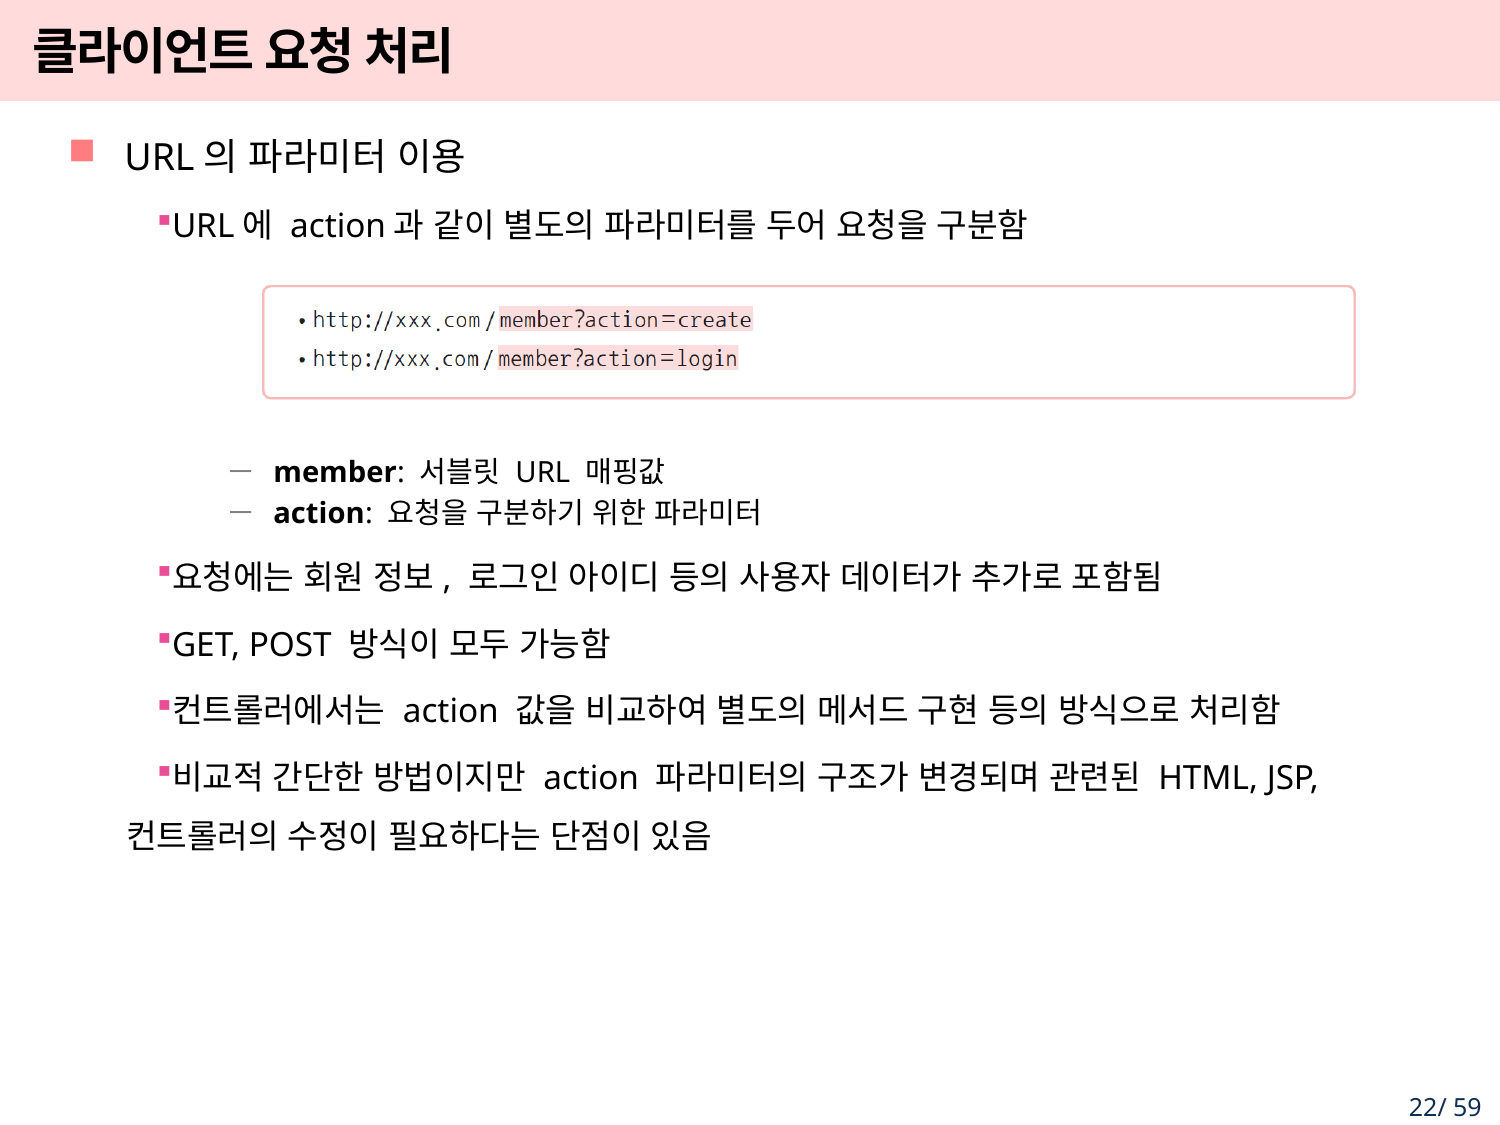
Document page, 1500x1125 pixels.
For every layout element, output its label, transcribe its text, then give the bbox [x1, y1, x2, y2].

list URL의 파라미터 이용 URL에 action과 같이 별도의 파라미터를 두어 요청을 구분함 member: 서블릿 URL 매핑값 action: 요청을 구분하기 위한 파라미터 요청에는 회원 정보, 로그인 아이디 등의 사용자 데이터가 추가로 포함됨 GET, POST 방식이 모두 가능함 컨트롤러에서는 action 값을 비교하여 별도의 메서드 구현 등의 방식으로 처리함 비교적 간단한 방법이지만 action 파라미터의 구조가 변경되며 관련된 HTML, JSP, 컨트롤러의 수정이 필요하다는 단점이 있음 [53, 125, 1425, 1005]
picture [253, 278, 1360, 406]
title 클라이언트 요청 처리 [17, 10, 1295, 89]
